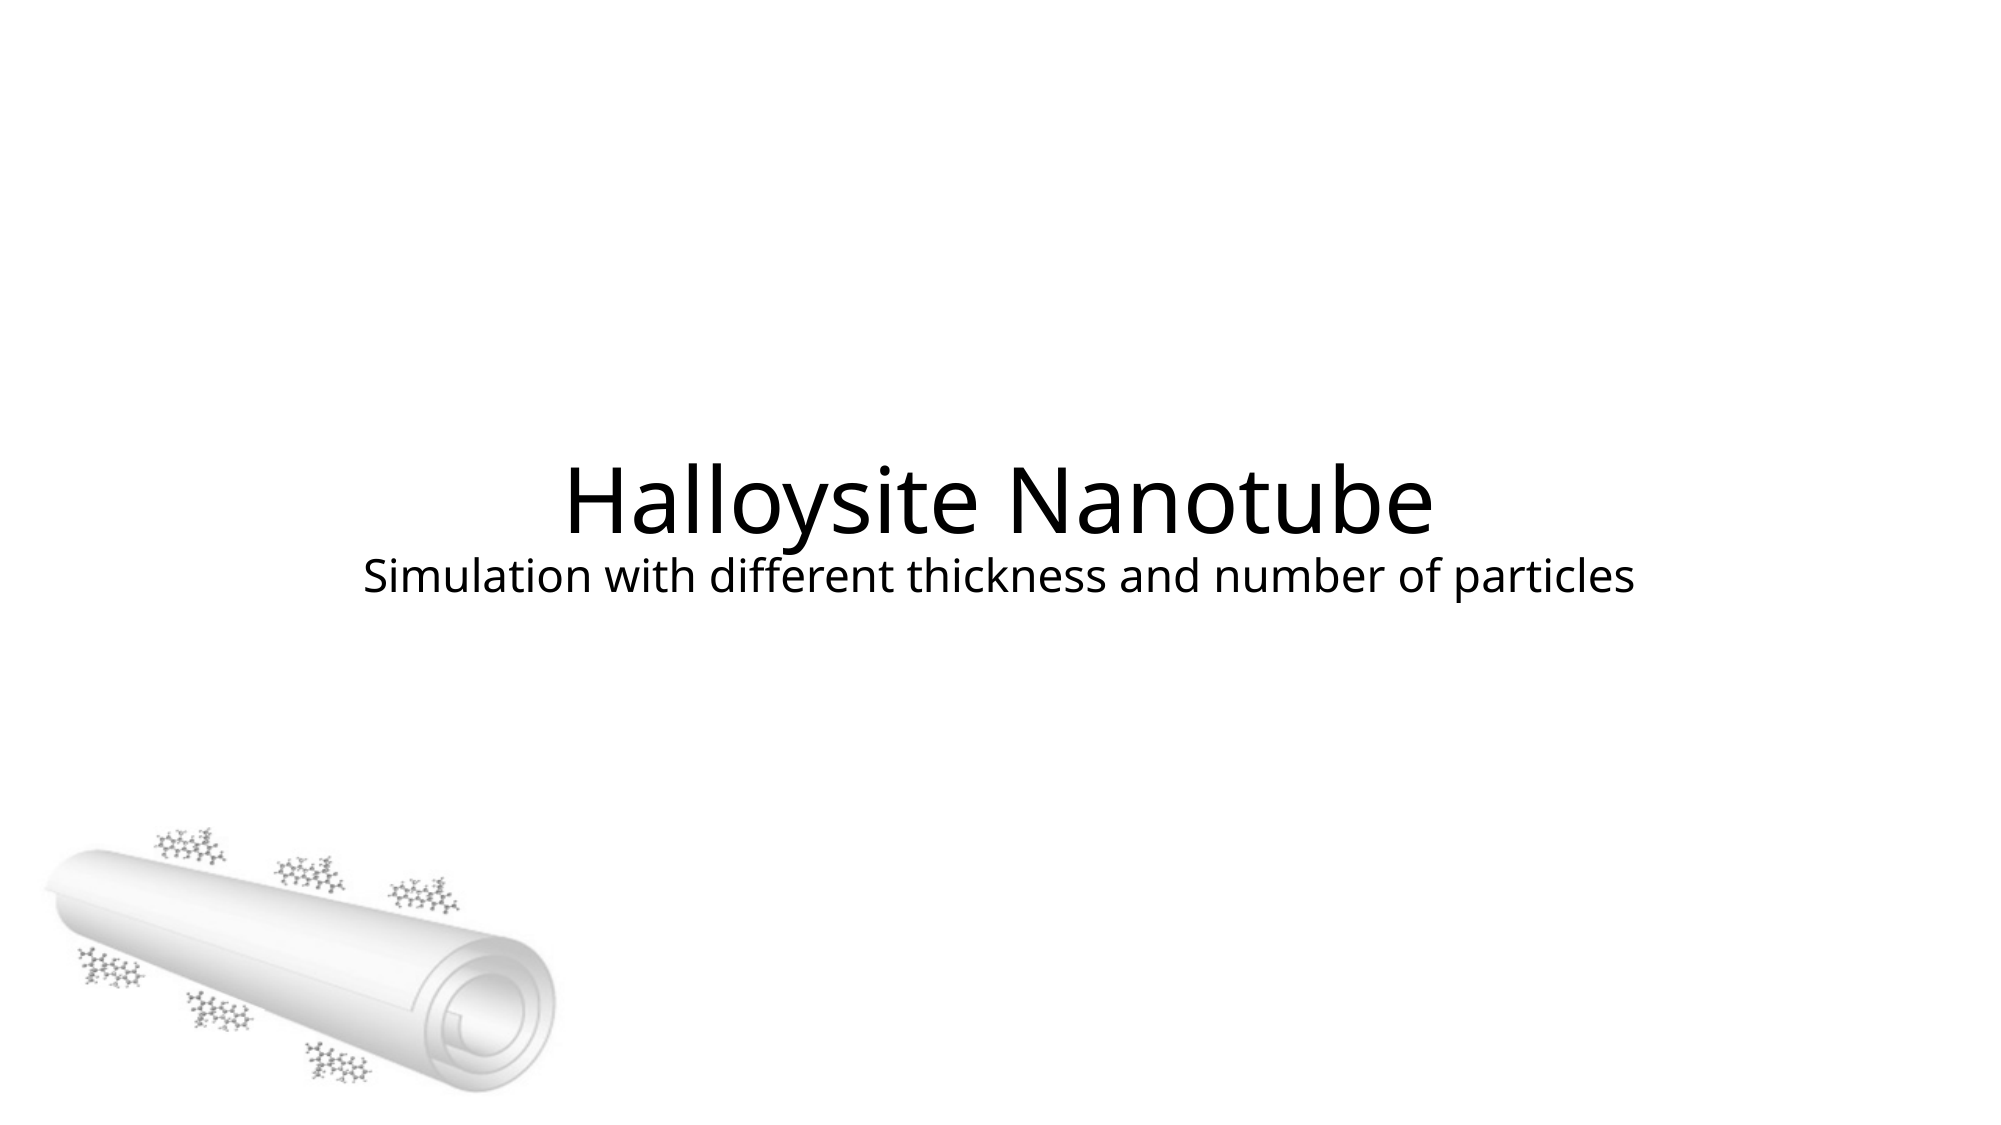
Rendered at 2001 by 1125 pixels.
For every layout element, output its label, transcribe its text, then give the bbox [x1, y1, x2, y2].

title Halloysite Nanotube Simulation with different thickness and number of particles [137, 419, 1863, 638]
